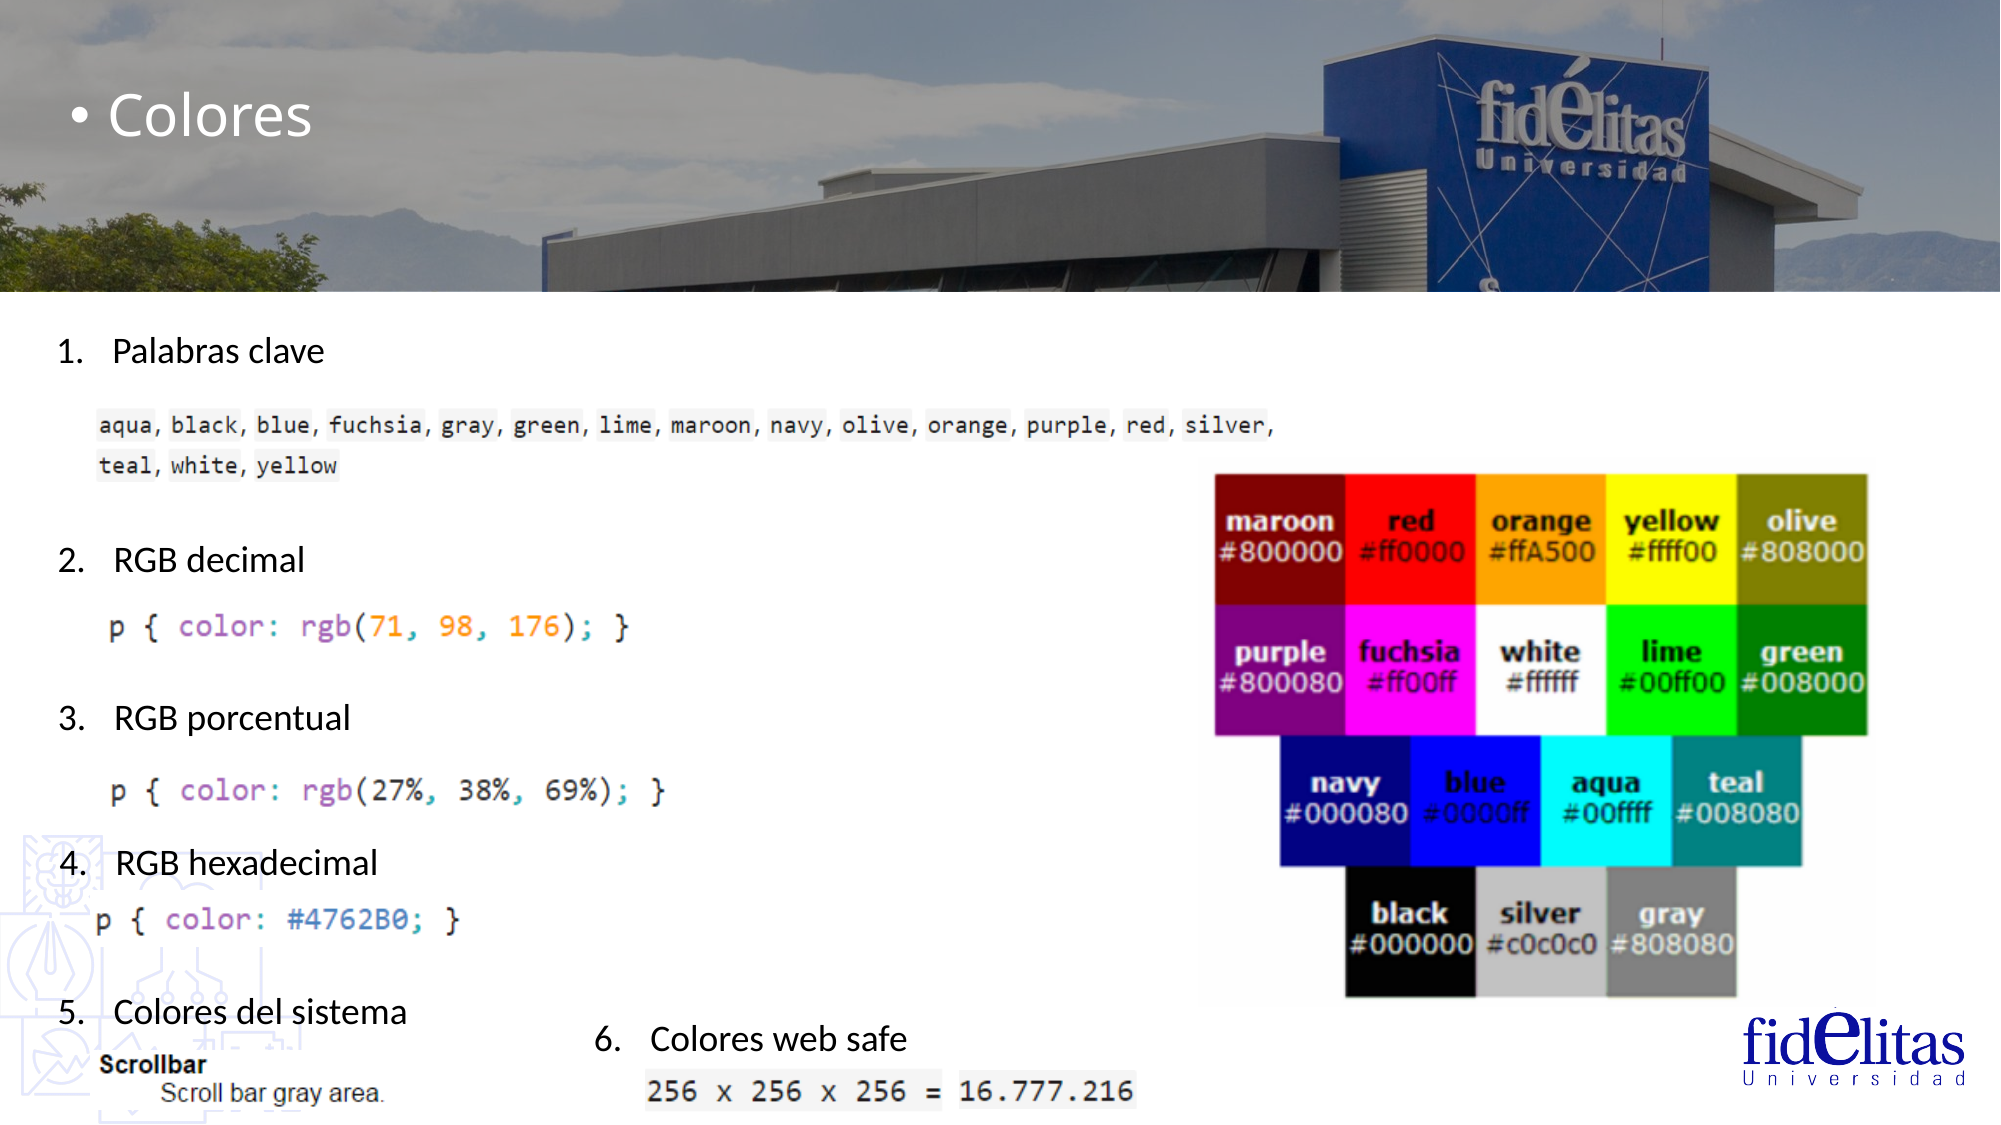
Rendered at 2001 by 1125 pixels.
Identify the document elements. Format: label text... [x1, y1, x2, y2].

picture [90, 890, 474, 947]
text_box Palabras clave [41, 319, 341, 379]
text_box RGB hexadecimal [44, 830, 394, 890]
text_box RGB decimal [42, 527, 321, 588]
text_box Colores web safe [579, 1006, 924, 1067]
picture [94, 400, 1972, 1089]
picture [90, 1050, 405, 1110]
picture [94, 595, 646, 654]
picture [94, 767, 702, 823]
text_box RGB porcentual [43, 685, 367, 746]
picture [645, 1066, 1148, 1113]
list Colores [54, 79, 1175, 213]
picture [0, 0, 2000, 292]
text_box Colores del sistema [42, 979, 424, 1040]
